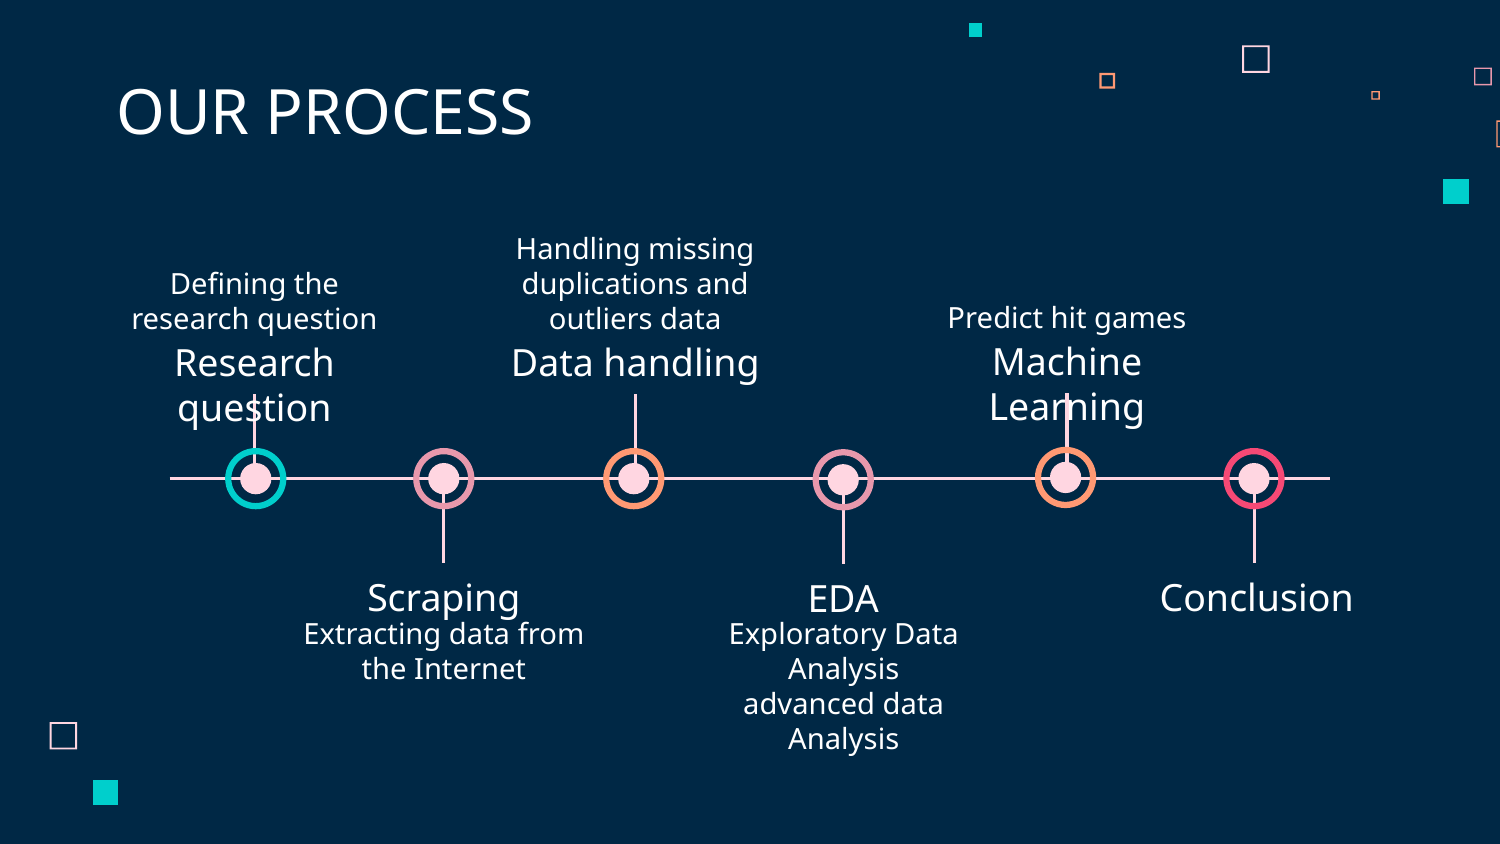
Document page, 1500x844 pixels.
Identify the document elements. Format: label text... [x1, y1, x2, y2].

subtitle Handling missing duplications and outliers data [462, 244, 809, 351]
title OUR PROCESS [101, 67, 878, 163]
text_box Exploratory Data Analysis advanced data Analysis [713, 600, 975, 756]
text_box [1223, 447, 1285, 510]
title Research question [100, 351, 409, 395]
text_box Machine Learning [912, 349, 1222, 394]
subtitle Defining the research question [100, 244, 409, 351]
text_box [1034, 446, 1097, 509]
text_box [224, 447, 287, 510]
title Conclusion [1102, 564, 1412, 635]
text_box Predict hit games [893, 243, 1241, 349]
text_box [412, 447, 475, 510]
subtitle Extracting data from the Internet [270, 600, 617, 707]
title Scraping [289, 564, 599, 600]
text_box EDA [688, 565, 998, 636]
title Data handling [480, 351, 790, 395]
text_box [812, 448, 875, 511]
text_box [602, 447, 665, 510]
